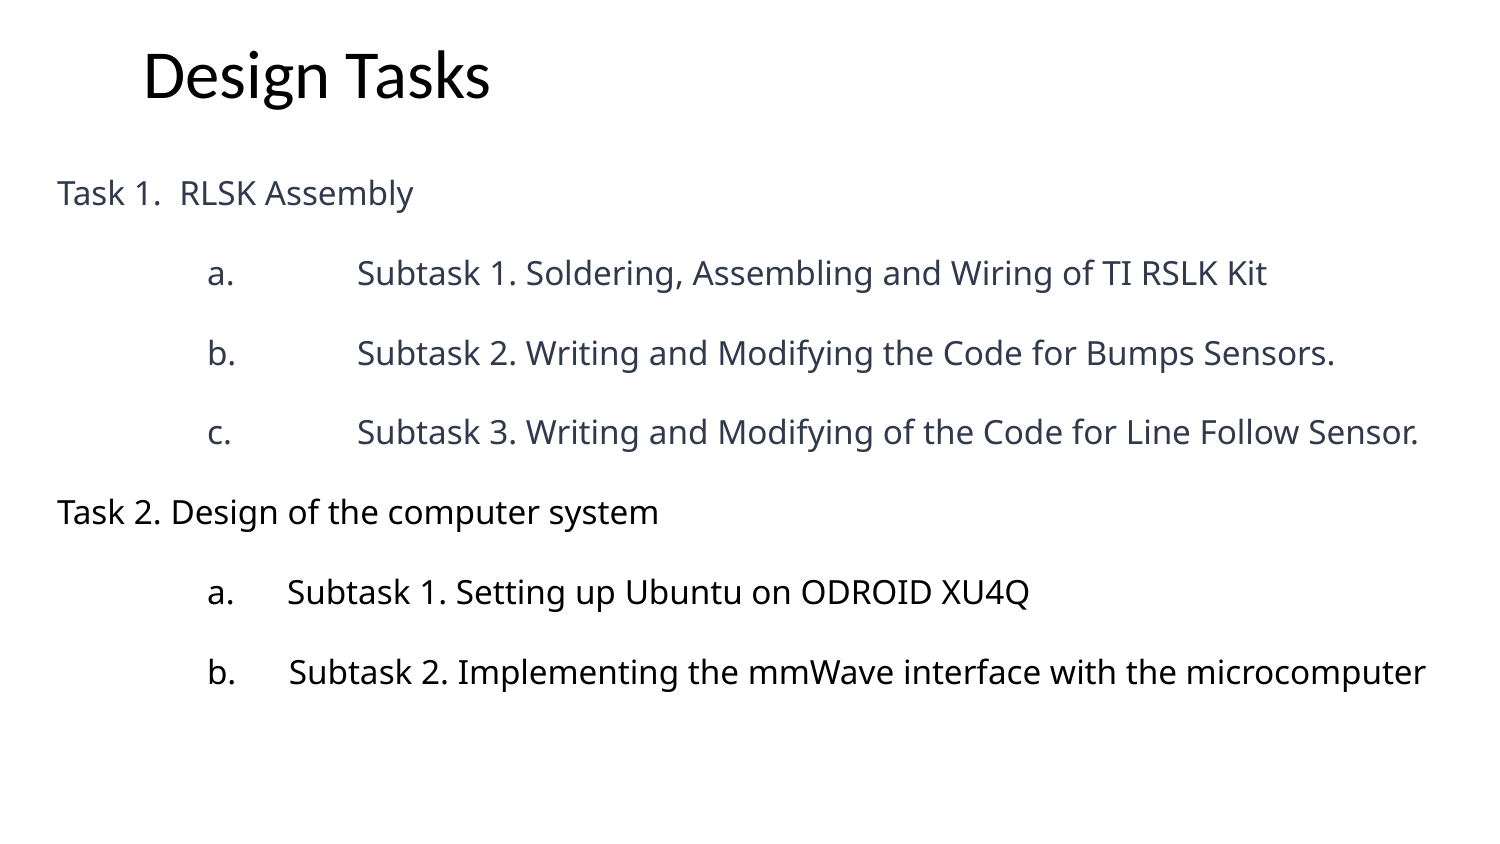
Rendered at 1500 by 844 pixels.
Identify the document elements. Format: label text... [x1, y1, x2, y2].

title Design Tasks [128, 23, 1500, 109]
text_box Task 1. RLSK Assembly a. Subtask 1. Soldering, Assembling and Wiring of TI RSLK Kit b. Subtask 2. Writing and Modifying the Code for Bumps Sensors. c. Subtask 3. Writing and Modifying of the Code for Line Follow Sensor. Task 2. Design of the computer system a. Subtask 1. Setting up Ubuntu on ODROID XU4Q b. Subtask 2. Implementing the mmWave interface with the microcomputer [42, 117, 1458, 748]
